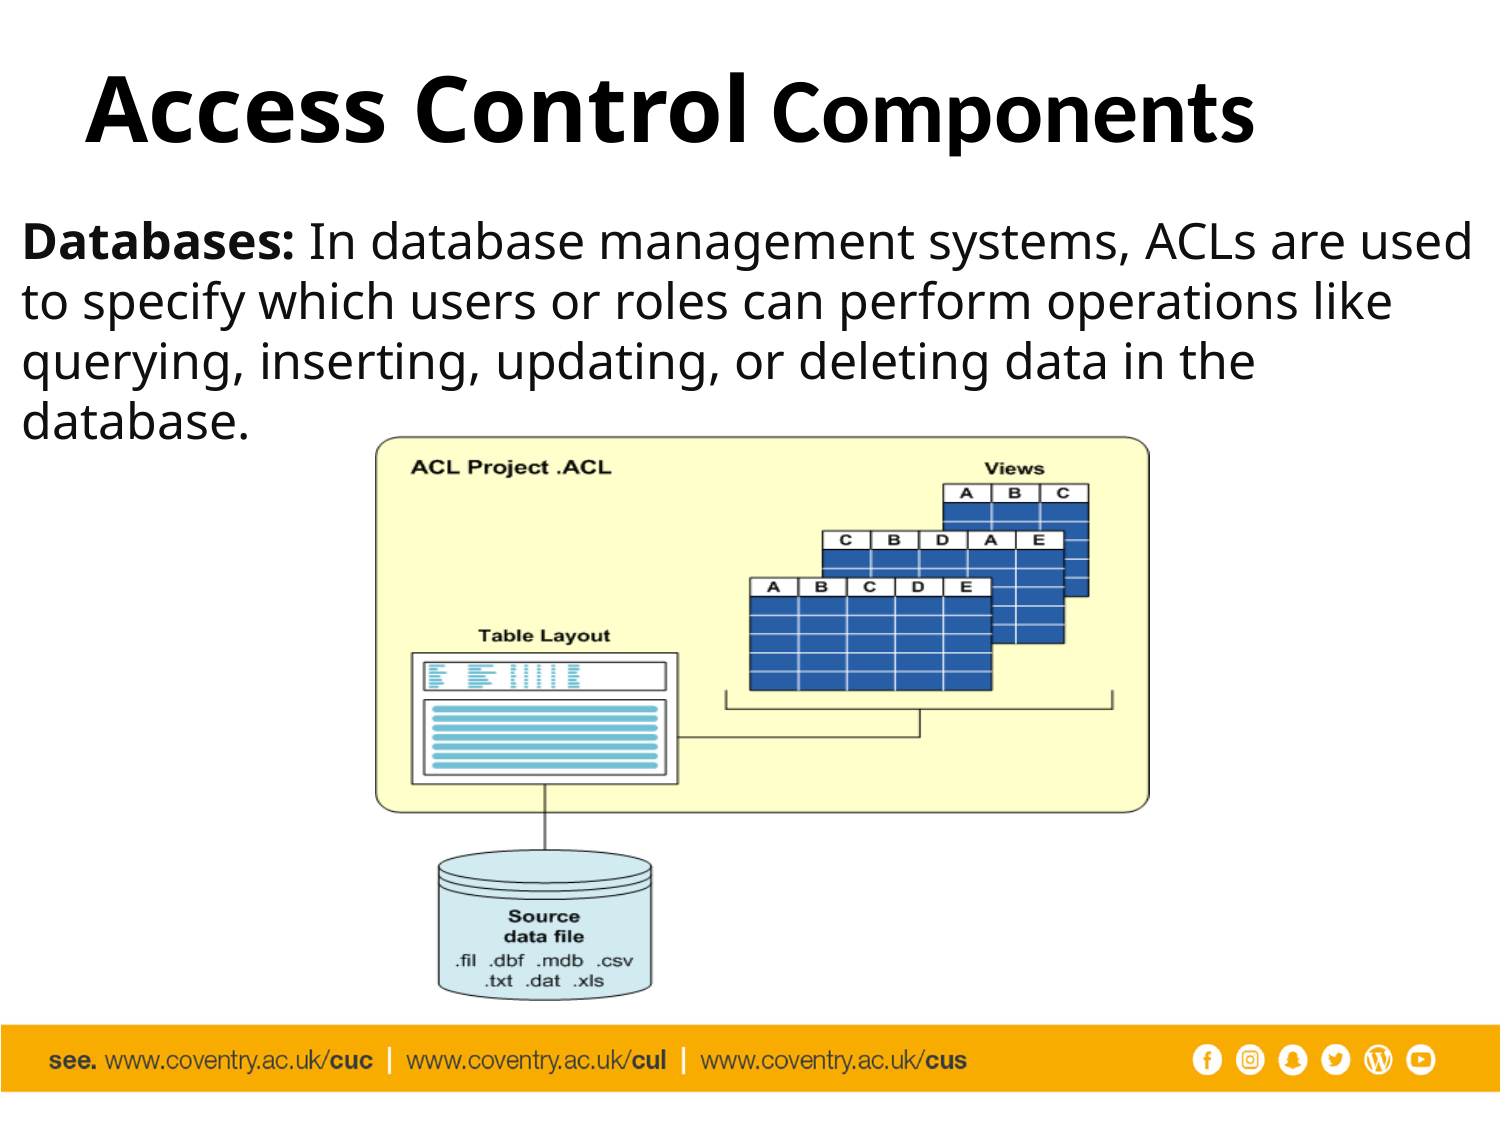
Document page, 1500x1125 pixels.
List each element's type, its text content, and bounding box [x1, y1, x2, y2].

title Access Control Components [85, 50, 1454, 162]
list Databases: In database management systems, ACLs are used to specify which users or roles can perform operations like querying, inserting, updating, or deleting data in the database. [21, 209, 1482, 574]
picture [0, 0, 1500, 1122]
